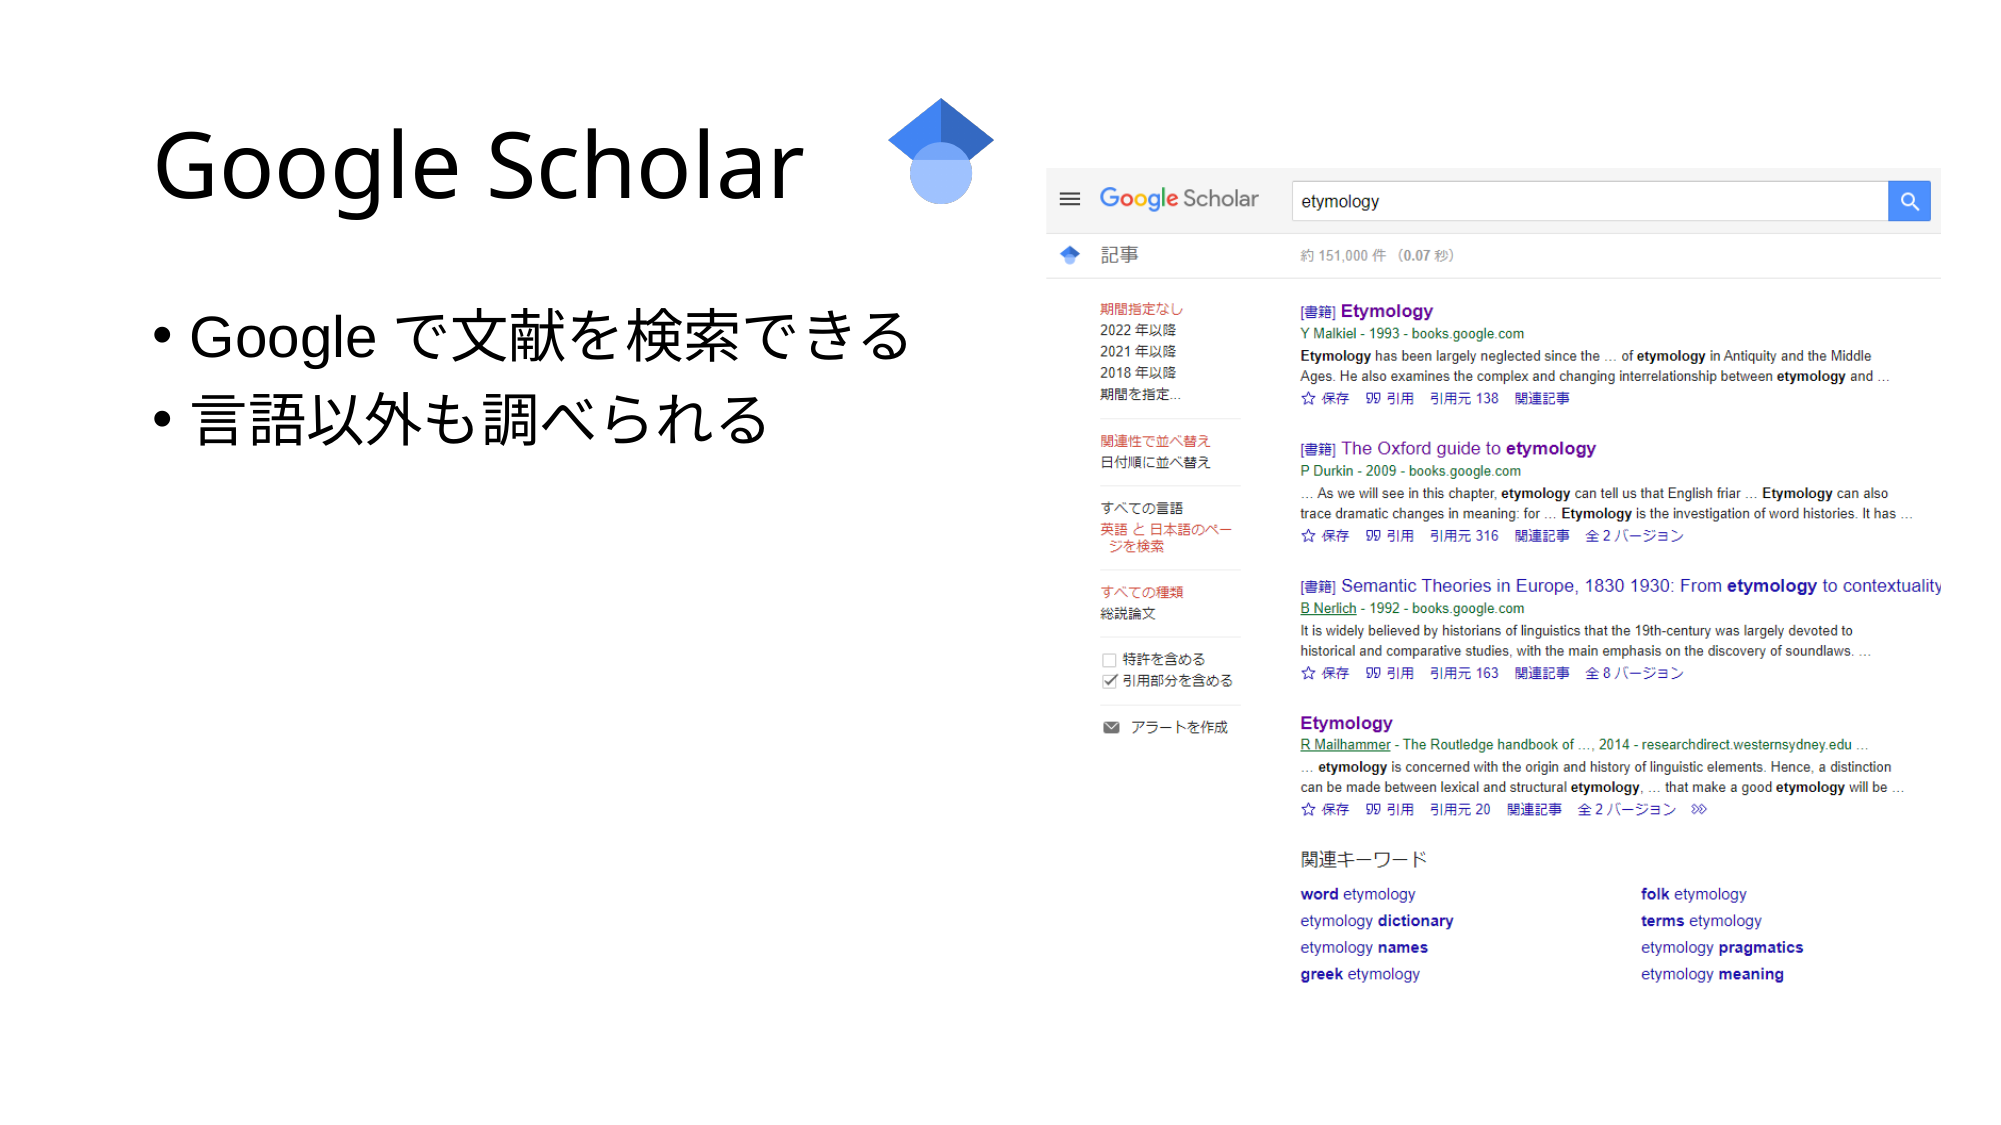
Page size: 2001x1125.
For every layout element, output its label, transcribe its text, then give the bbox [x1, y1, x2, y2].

title Google Scholar [137, 59, 1863, 278]
picture [888, 98, 994, 204]
picture [1046, 168, 1941, 1006]
list Googleで文献を検索できる 言語以外も調べられる [137, 299, 1863, 1014]
